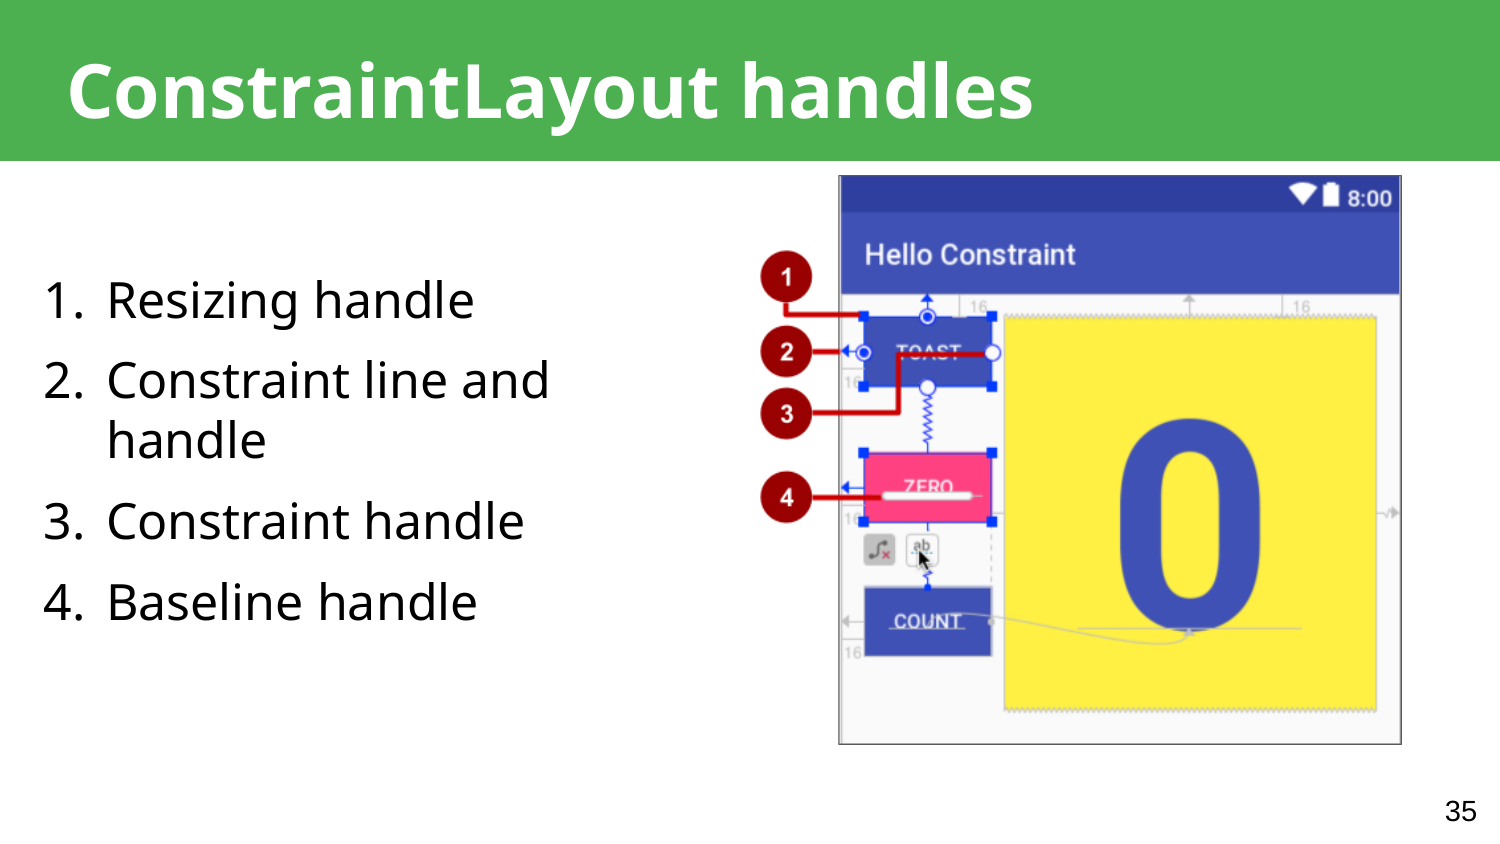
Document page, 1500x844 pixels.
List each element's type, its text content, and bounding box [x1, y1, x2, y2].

title ConstraintLayout handles [51, 28, 1472, 122]
text_box Resizing handle Constraint line and handle Constraint handle Baseline handle [15, 167, 705, 732]
slide_number 35 [1402, 777, 1493, 842]
picture [759, 175, 1403, 745]
